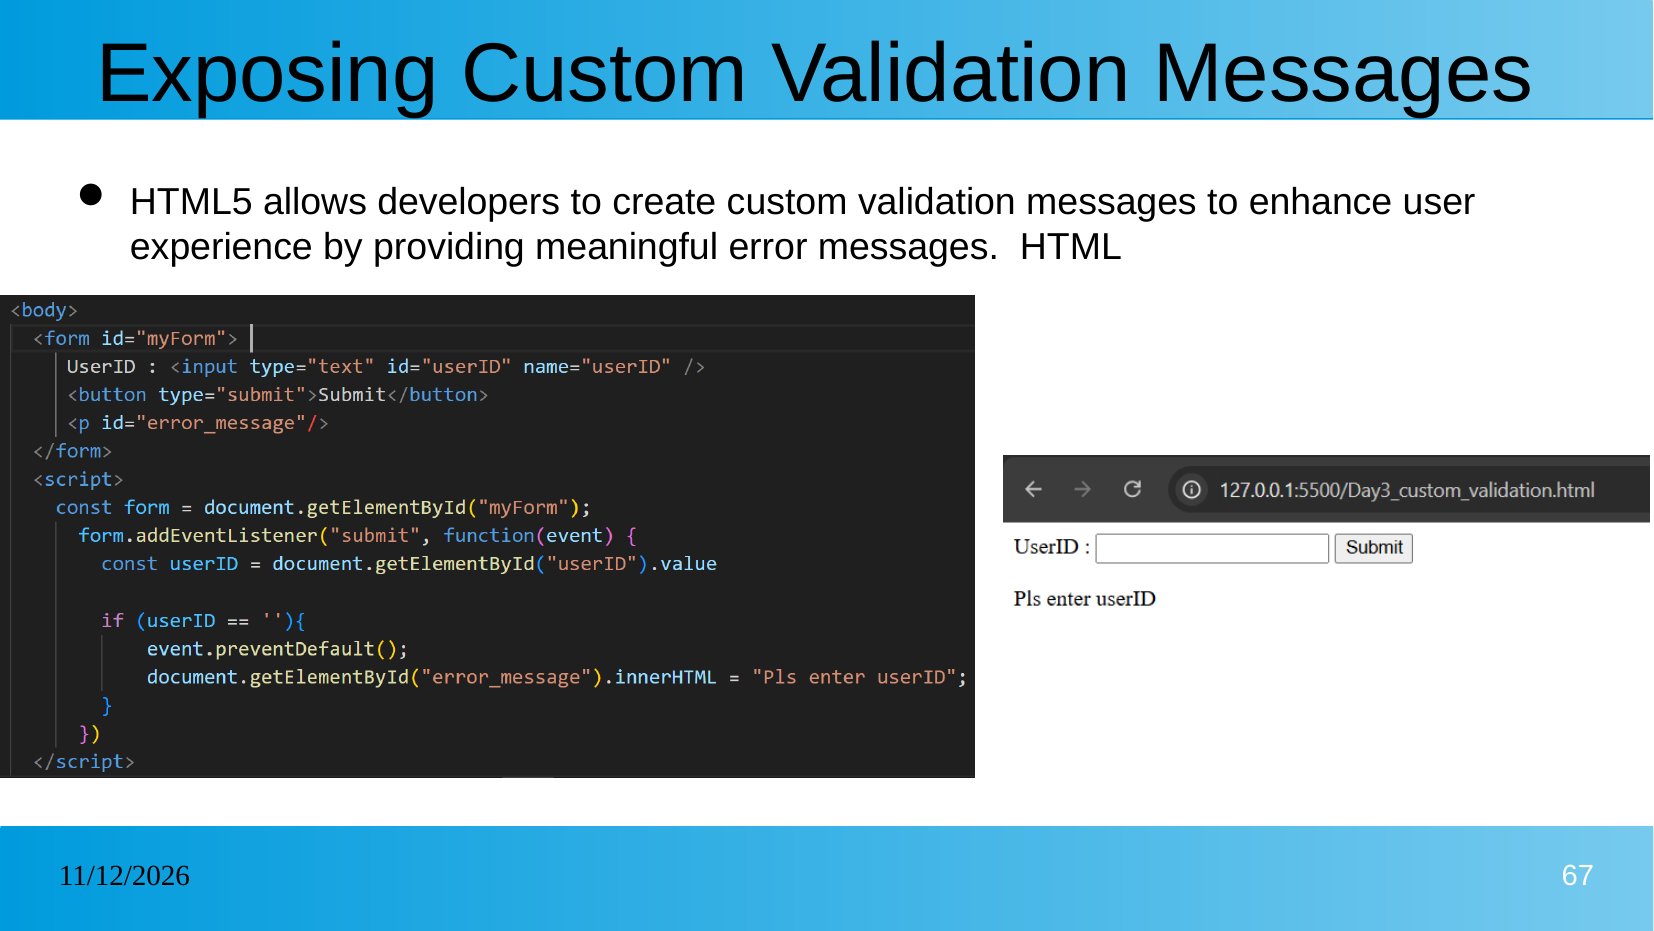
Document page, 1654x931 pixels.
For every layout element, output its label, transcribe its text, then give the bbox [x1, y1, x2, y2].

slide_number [59, 856, 443, 916]
title Exposing Custom Validation Messages [59, 29, 1595, 108]
picture [0, 294, 975, 778]
slide_number 67 [1210, 856, 1595, 916]
list HTML5 allows developers to create custom validation messages to enhance user experience by providing meaningful error messages. HTML [59, 177, 1595, 768]
picture [1003, 455, 1651, 650]
picture [200, 108, 205, 117]
